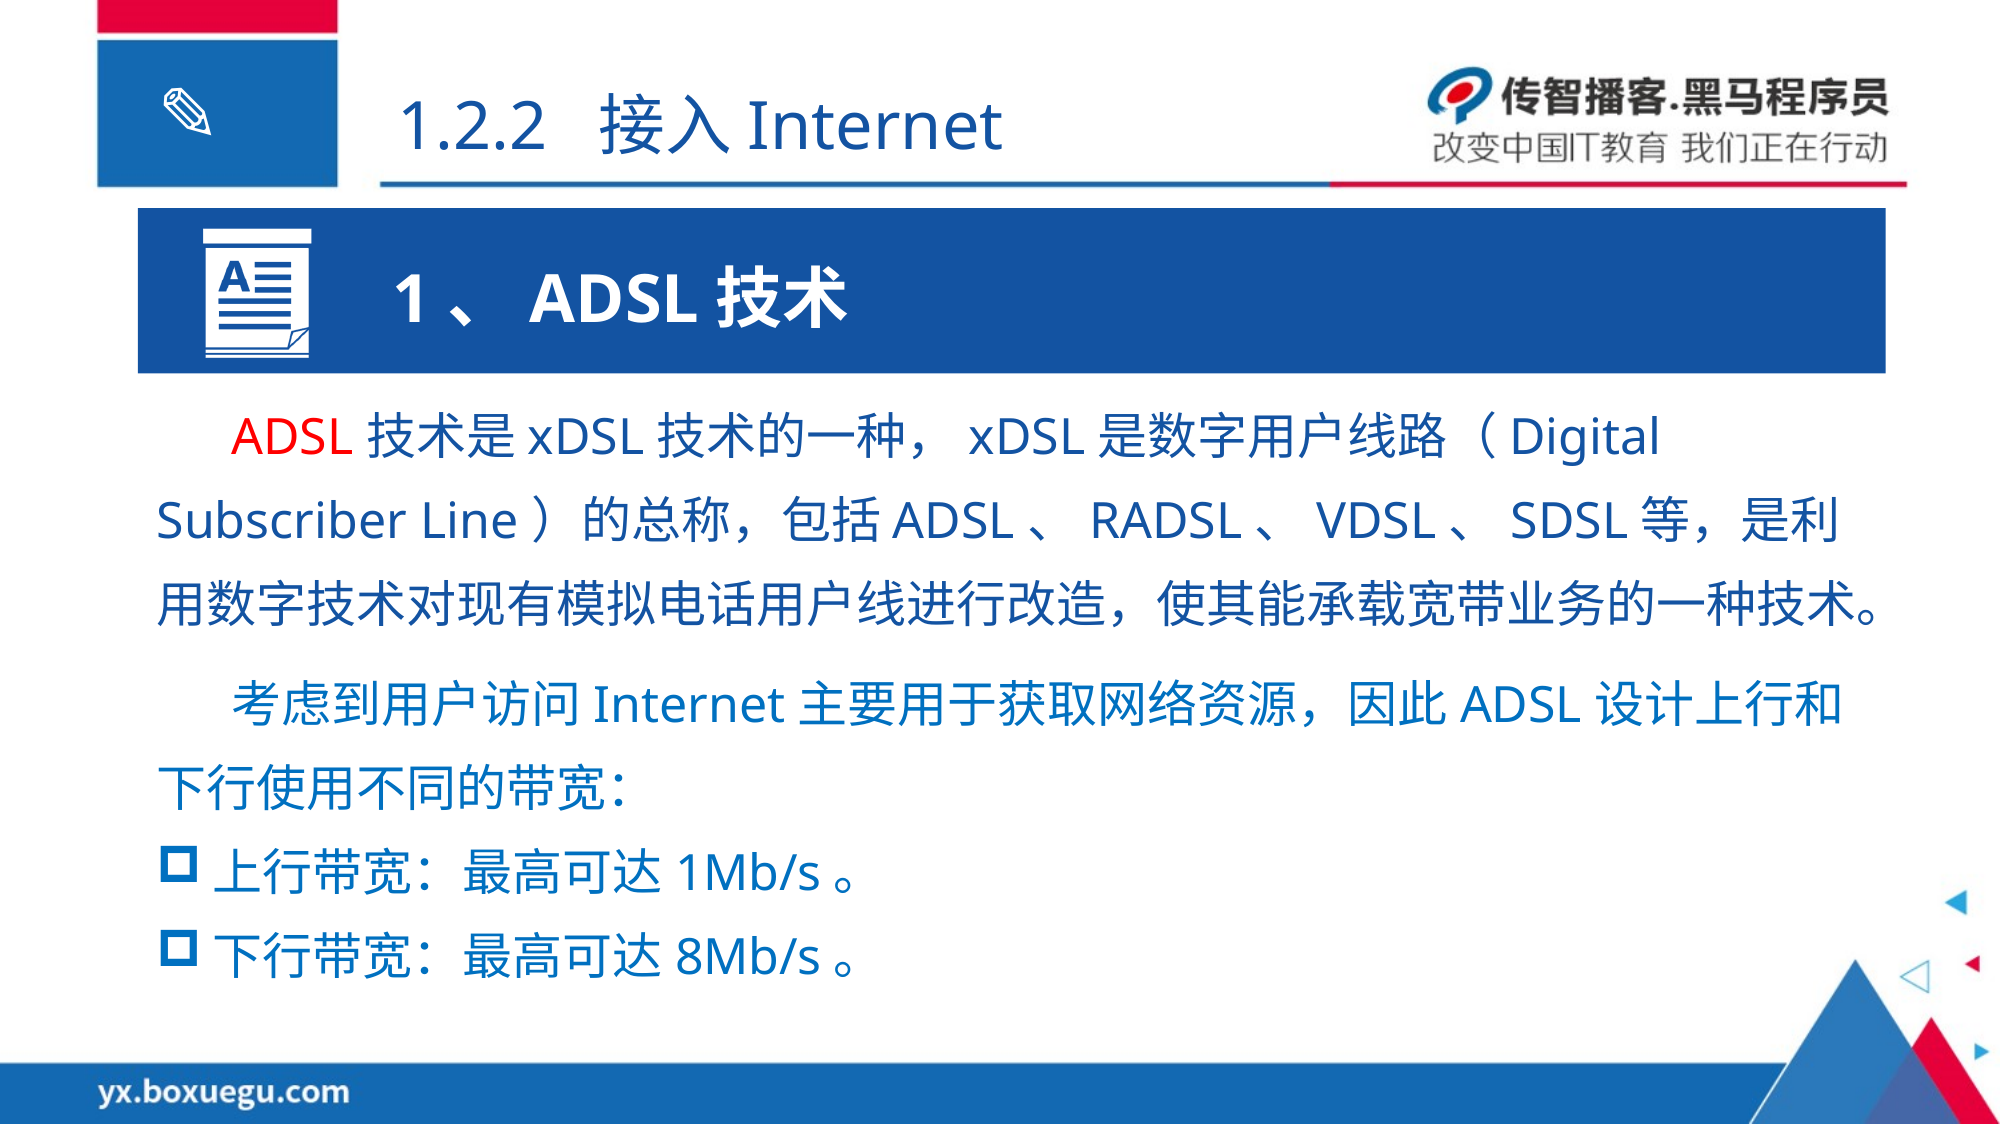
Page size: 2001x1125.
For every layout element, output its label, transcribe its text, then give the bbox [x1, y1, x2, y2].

picture [0, 0, 2000, 1124]
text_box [137, 208, 1886, 374]
text_box [166, 631, 1911, 898]
text_box ADSL技术是xDSL技术的一种，xDSL是数字用户线路（Digital Subscriber Line）的总称，包括ADSL、RADSL、VDSL、SDSL等，是利用数字技术对现有模拟电话用户线进行改造，使其能承载宽带业务的一种技术。 [141, 374, 1886, 638]
text_box 1.2.2 接入Internet [382, 75, 1244, 171]
text_box 考虑到用户访问Internet主要用于获取网络资源，因此ADSL设计上行和下行使用不同的带宽： 上行带宽：最高可达1Mb/s。 下行带宽：最高可达8Mb/s。 [141, 638, 1886, 994]
